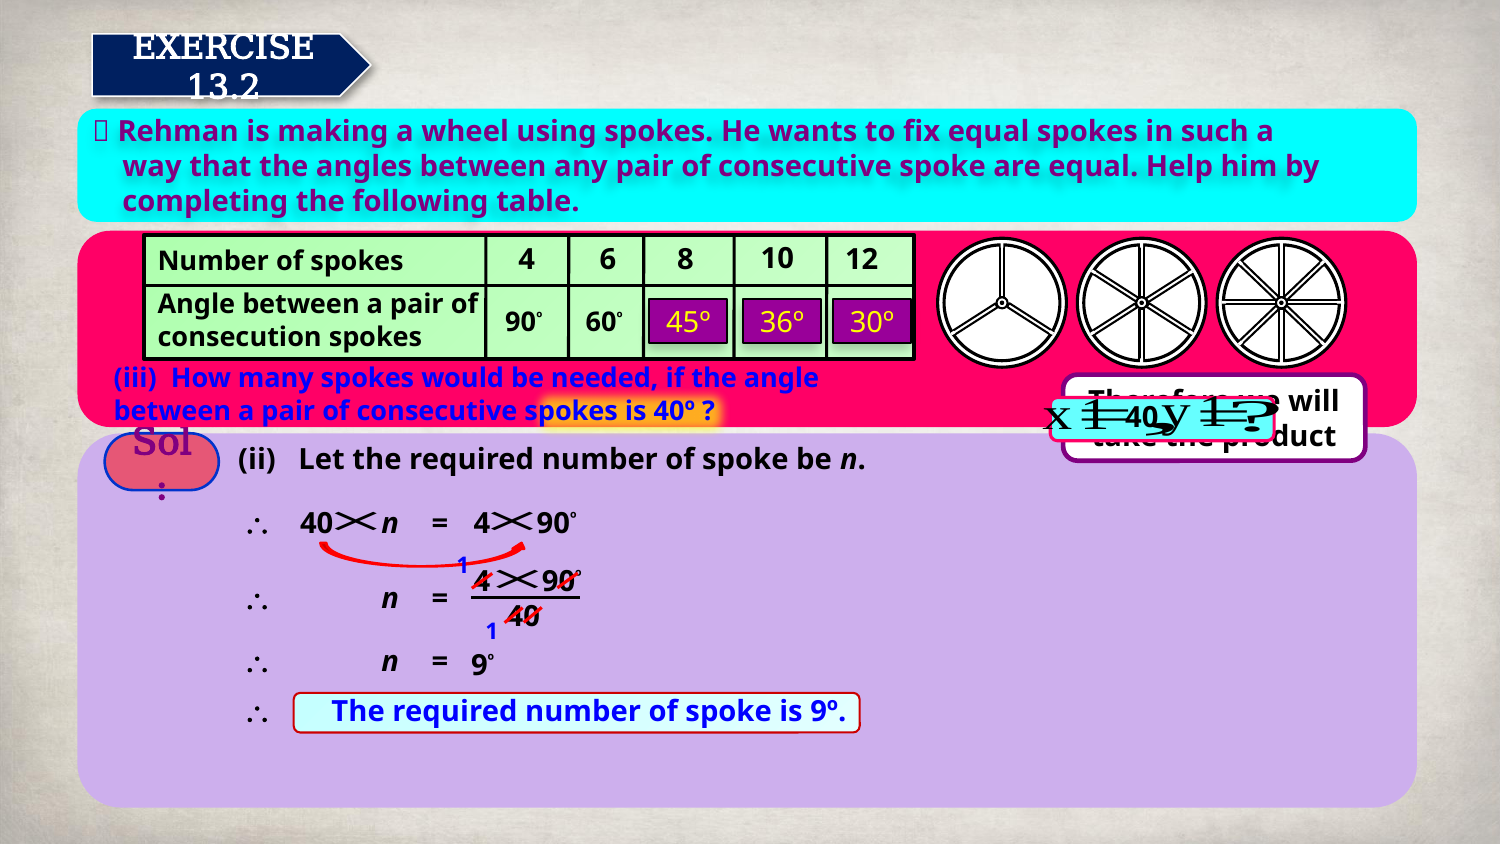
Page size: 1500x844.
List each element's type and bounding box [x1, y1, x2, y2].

text_box [471, 573, 493, 589]
text_box [142, 232, 915, 361]
text_box [937, 237, 1346, 368]
text_box [504, 607, 521, 623]
text_box [523, 607, 542, 623]
picture [0, 0, 1500, 844]
text_box [557, 572, 579, 588]
